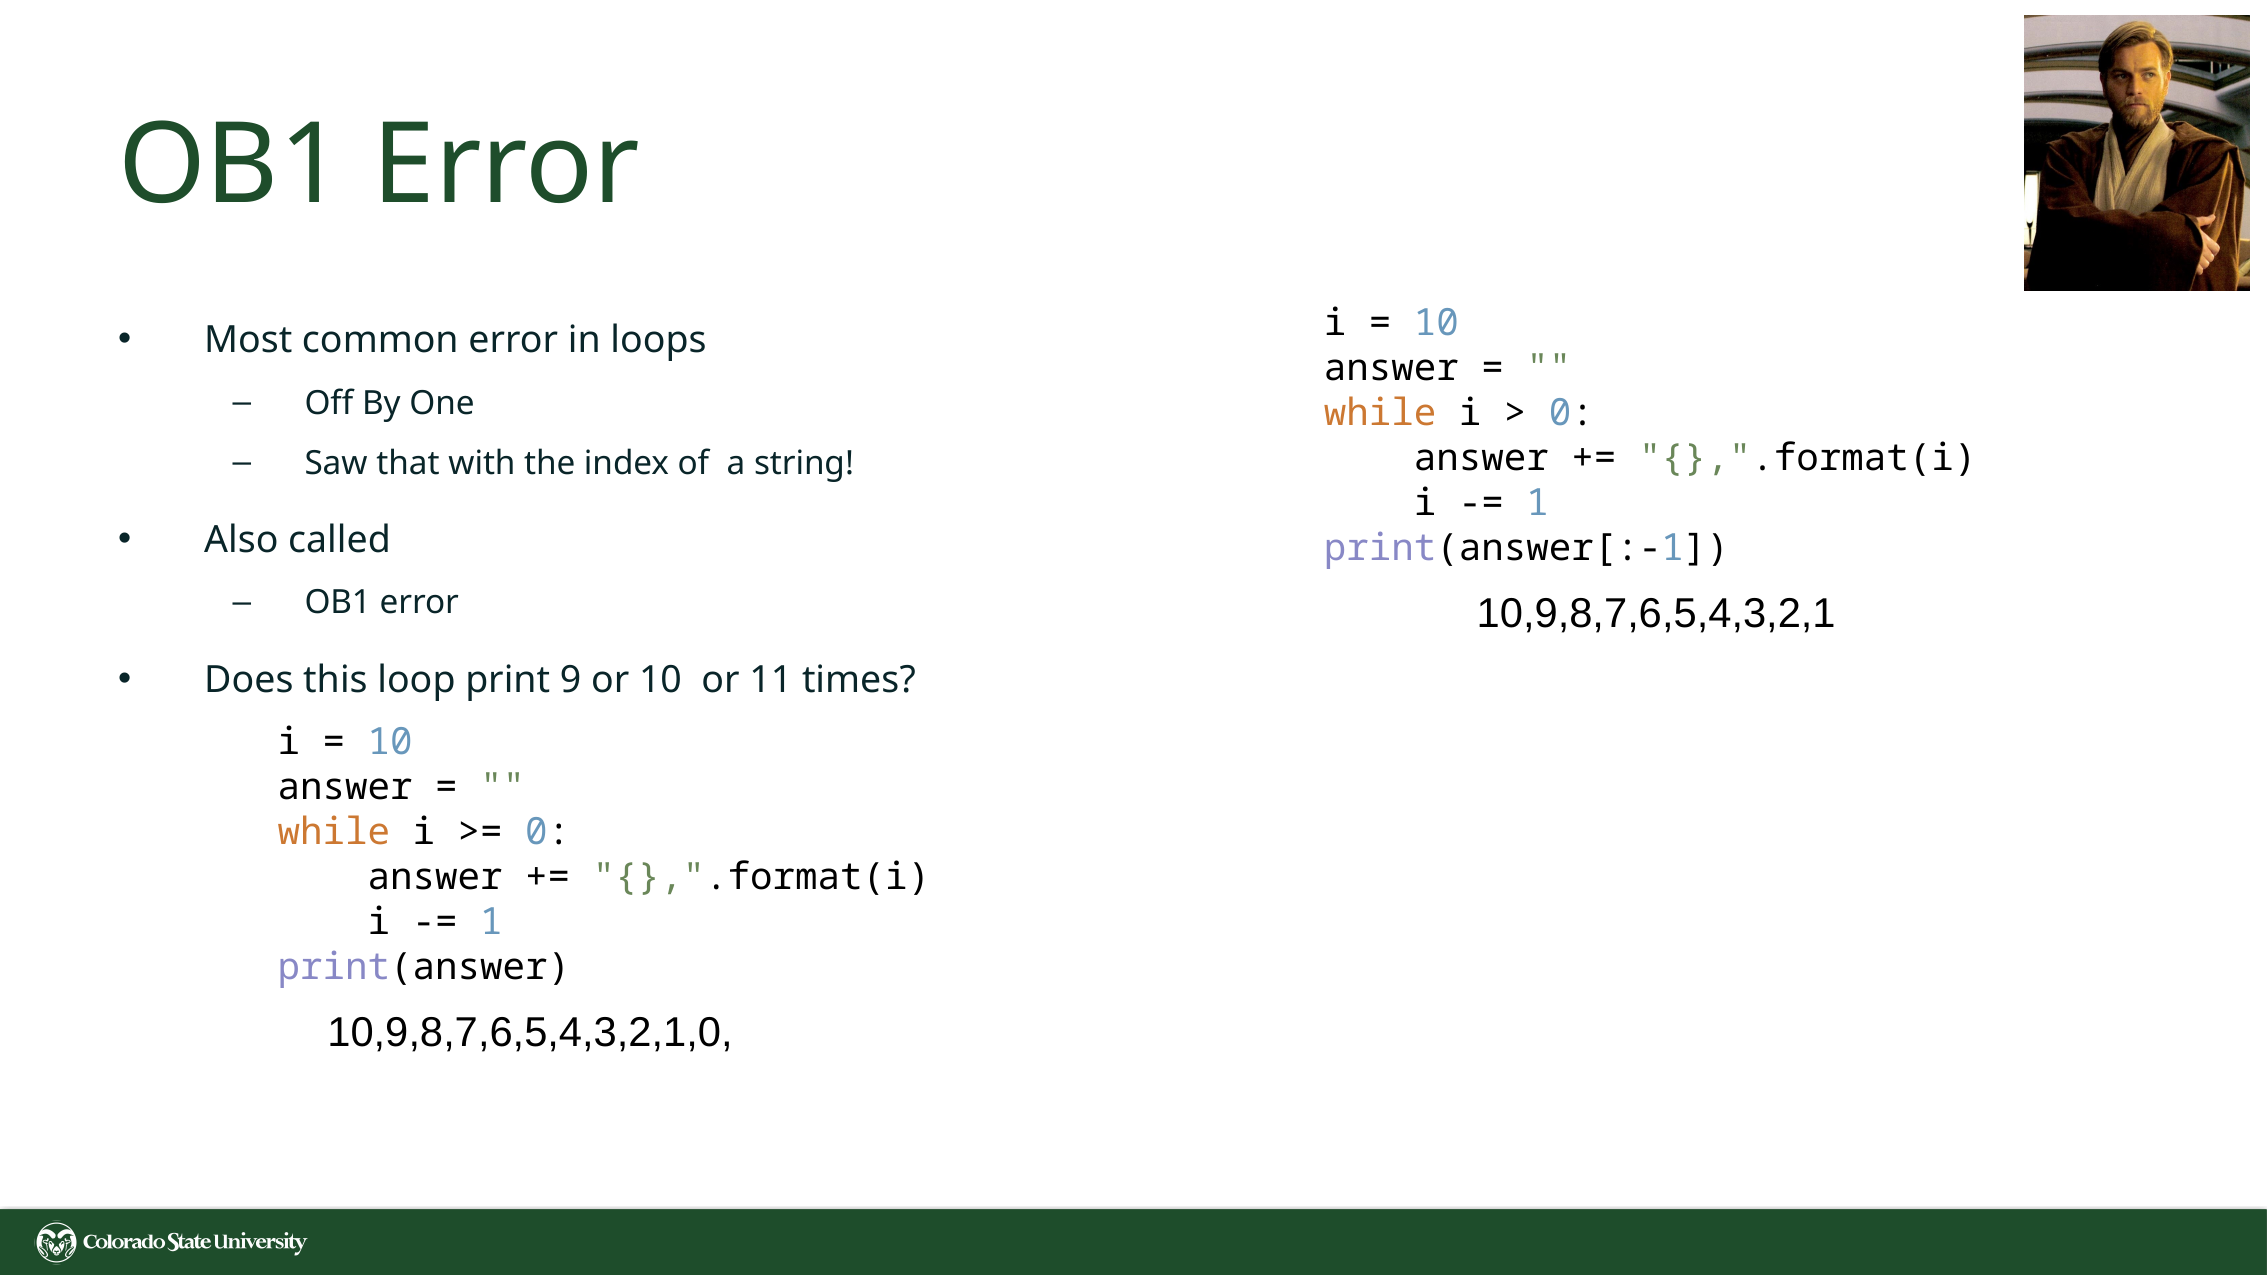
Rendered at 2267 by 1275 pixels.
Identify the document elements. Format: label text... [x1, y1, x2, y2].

text_box 10,9,8,7,6,5,4,3,2,1 [1461, 578, 1851, 644]
list Most common error in loops Off By One Saw that with the index of a string! Also called OB1 error Does this loop print 9 or 10 or 11 times? [103, 291, 958, 695]
text_box i = 10 answer = "" while i >= 0: answer += "{},".format(i) i -= 1 print(answer) [262, 709, 958, 995]
text_box 10,9,8,7,6,5,4,3,2,1,0, [312, 997, 748, 1063]
picture [2024, 15, 2250, 292]
title OB1 Error [103, 73, 2019, 241]
picture [24, 1209, 319, 1275]
text_box i = 10 answer = "" while i > 0: answer += "{},".format(i) i -= 1 print(answer[:-1]) [1309, 290, 2004, 576]
